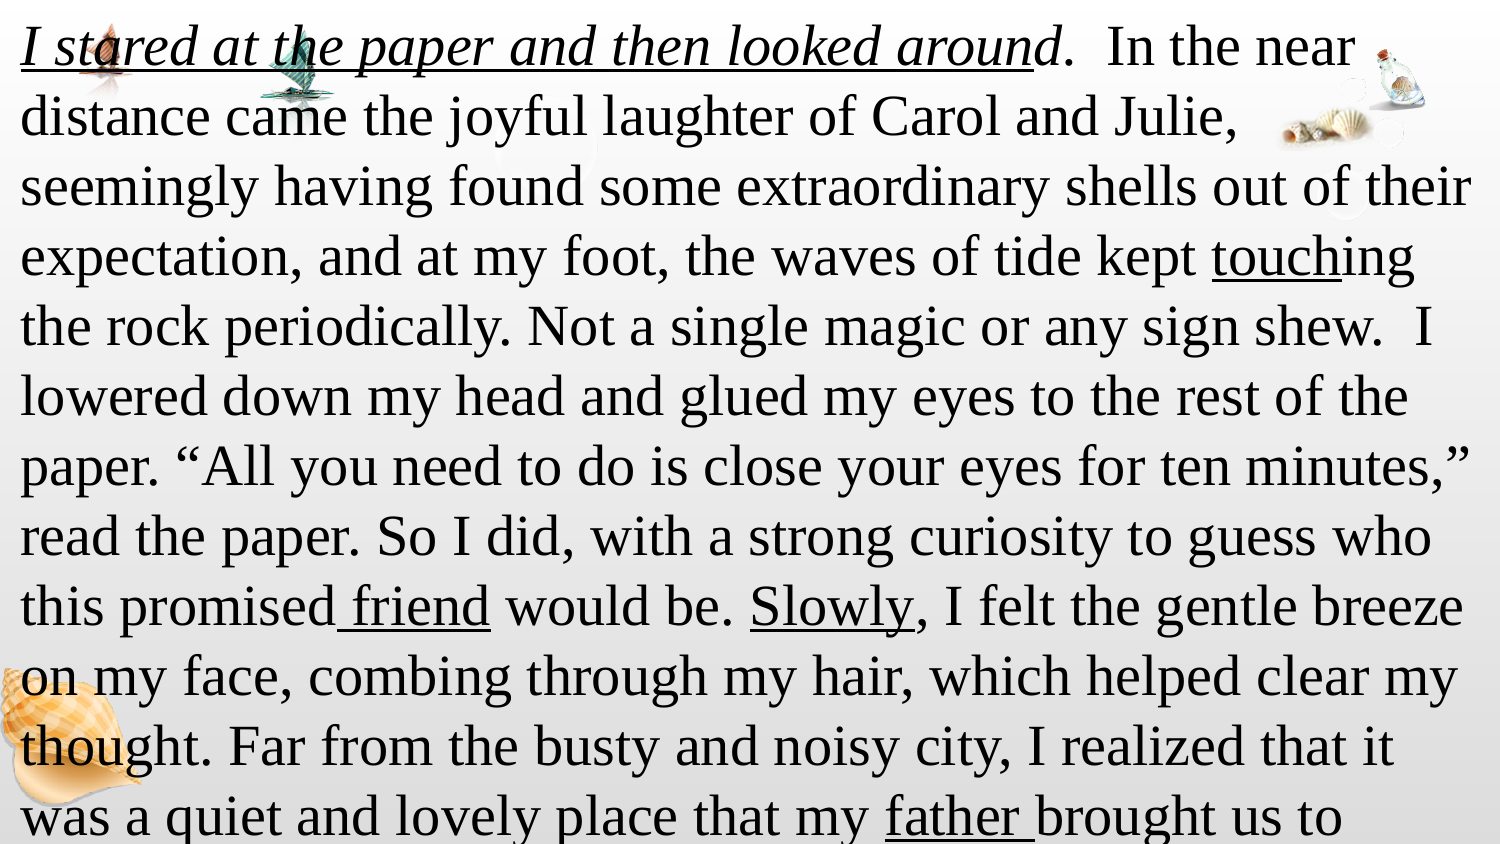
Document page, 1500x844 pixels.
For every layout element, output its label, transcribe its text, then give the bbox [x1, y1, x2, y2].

text_box I stared at the paper and then looked around. In the near distance came the joyful laughter of Carol and Julie, seemingly having found some extraordinary shells out of their expectation, and at my foot, the waves of tide kept touching the rock periodically. Not a single magic or any sign shew. I lowered down my head and glued my eyes to the rest of the paper. “All you need to do is close your eyes for ten minutes,” read the paper. So I did, with a strong curiosity to guess who this promised friend would be. Slowly, I felt the gentle breeze on my face, combing through my hair, which helped clear my thought. Far from the busty and noisy city, I realized that it was a quiet and lovely place that my father brought us to actually. [5, 0, 1500, 844]
picture [0, 668, 142, 807]
picture [1315, 165, 1373, 223]
picture [252, 20, 350, 143]
picture [490, 91, 603, 203]
picture [60, 7, 148, 133]
picture [1268, 45, 1429, 163]
